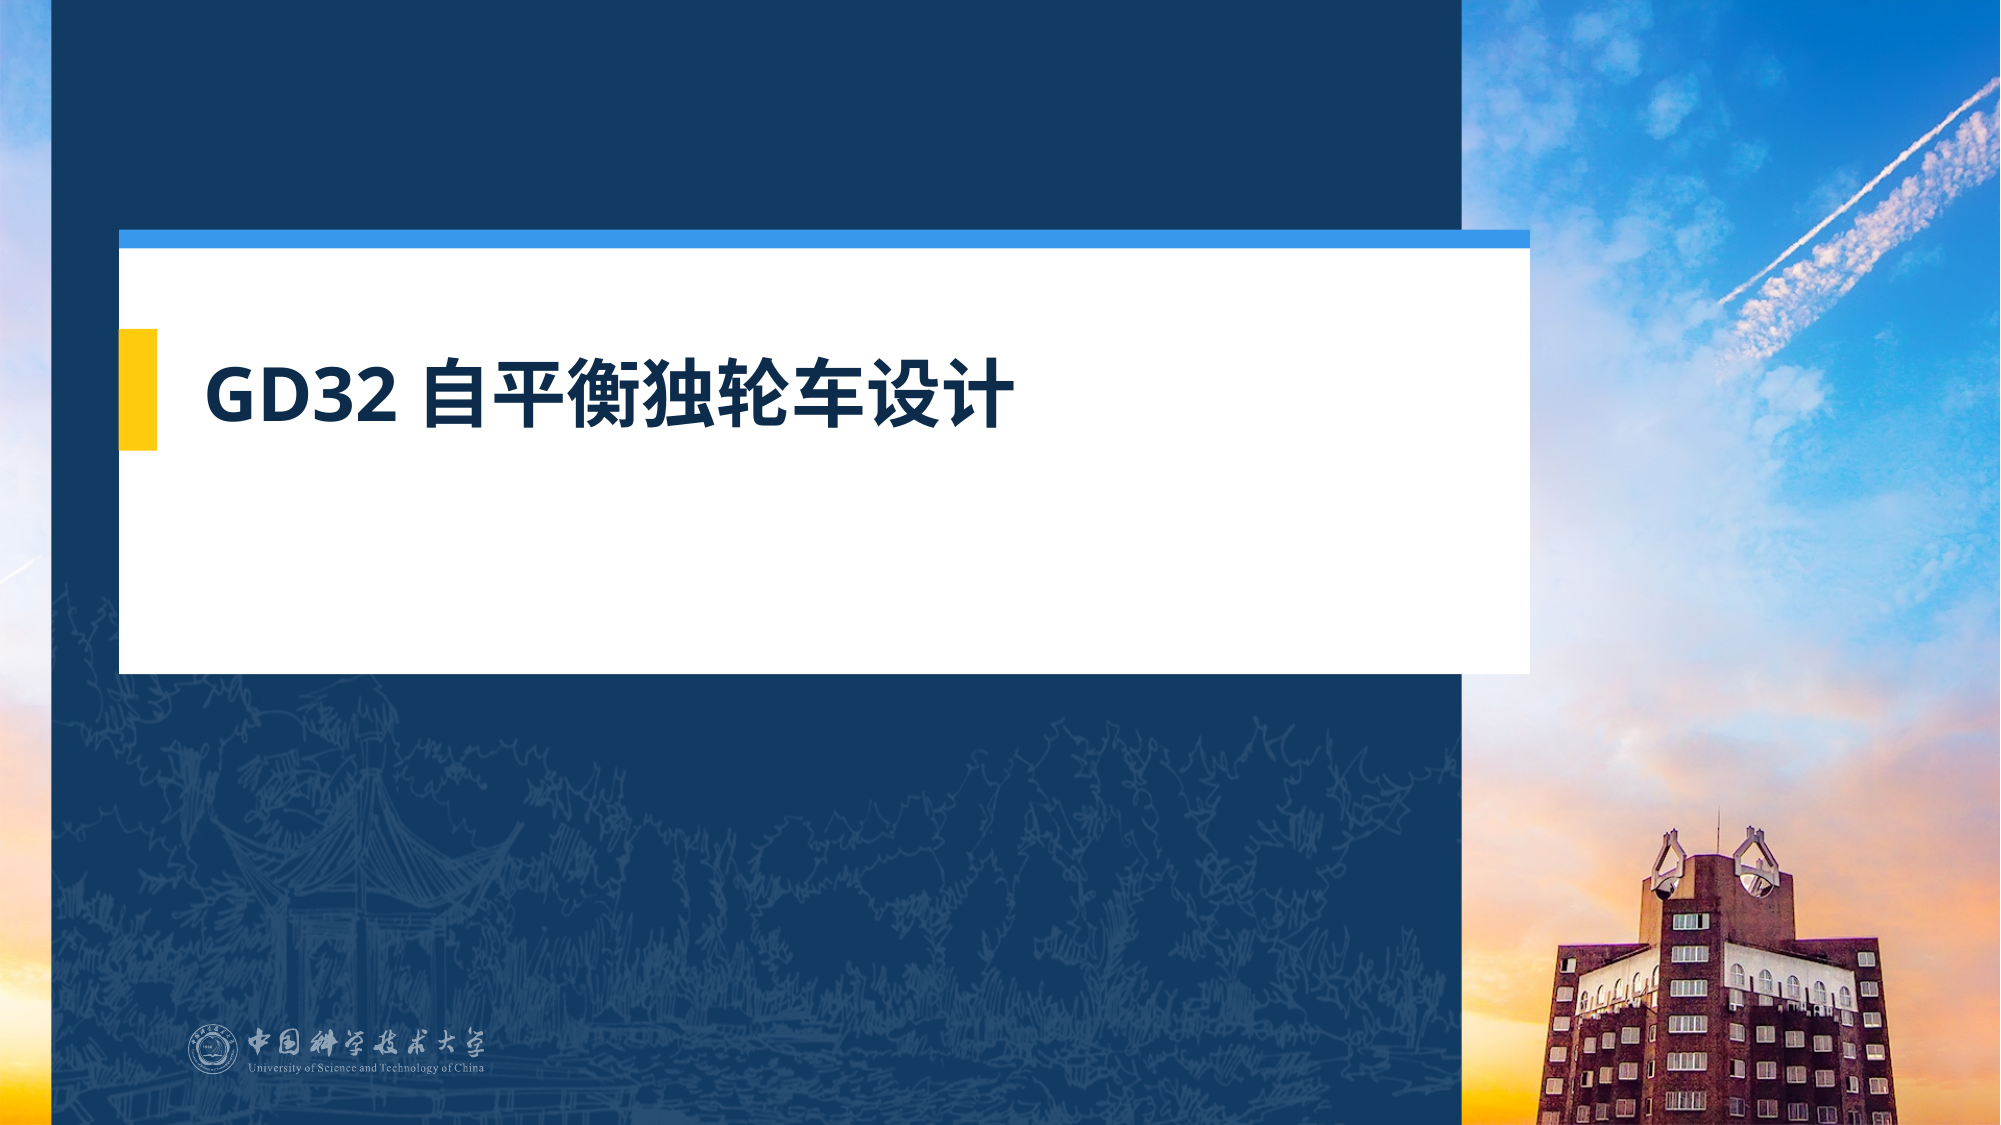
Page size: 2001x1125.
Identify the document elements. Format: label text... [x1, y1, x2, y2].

picture [0, 0, 51, 1125]
picture [1462, 0, 2000, 1125]
title GD32自平衡独轮车设计 [188, 328, 1490, 466]
